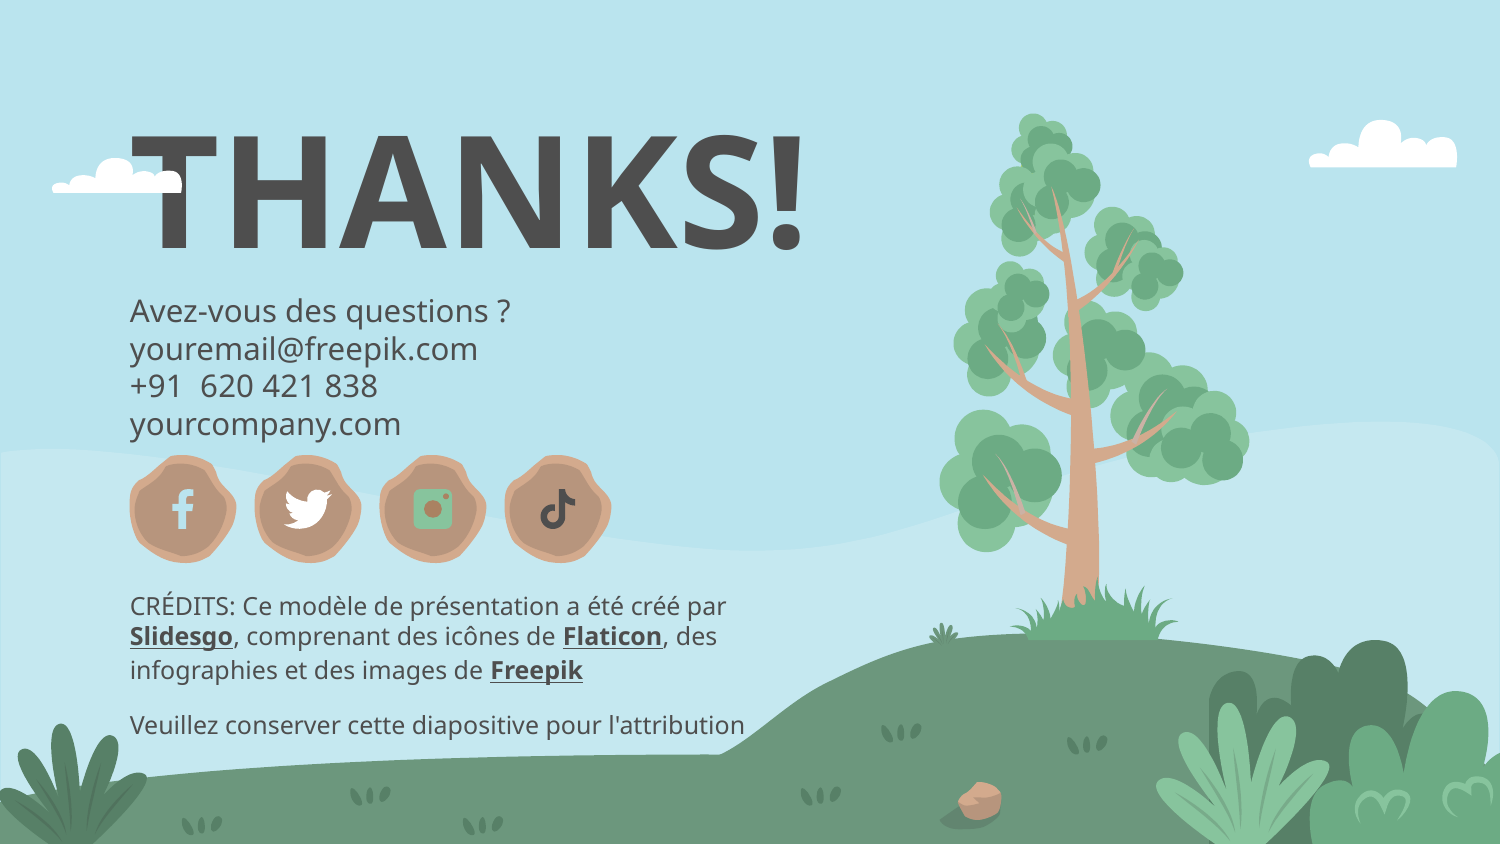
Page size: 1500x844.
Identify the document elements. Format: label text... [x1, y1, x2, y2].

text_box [129, 454, 612, 564]
title THANKS! [114, 96, 898, 276]
subtitle Avez-vous des questions ? youremail@freepik.com +91 620 421 838 yourcompany.com [114, 276, 899, 457]
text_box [939, 113, 1250, 641]
text_box [52, 158, 182, 193]
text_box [929, 622, 959, 647]
text_box Veuillez conserver cette diapositive pour l'attribution [114, 702, 765, 747]
